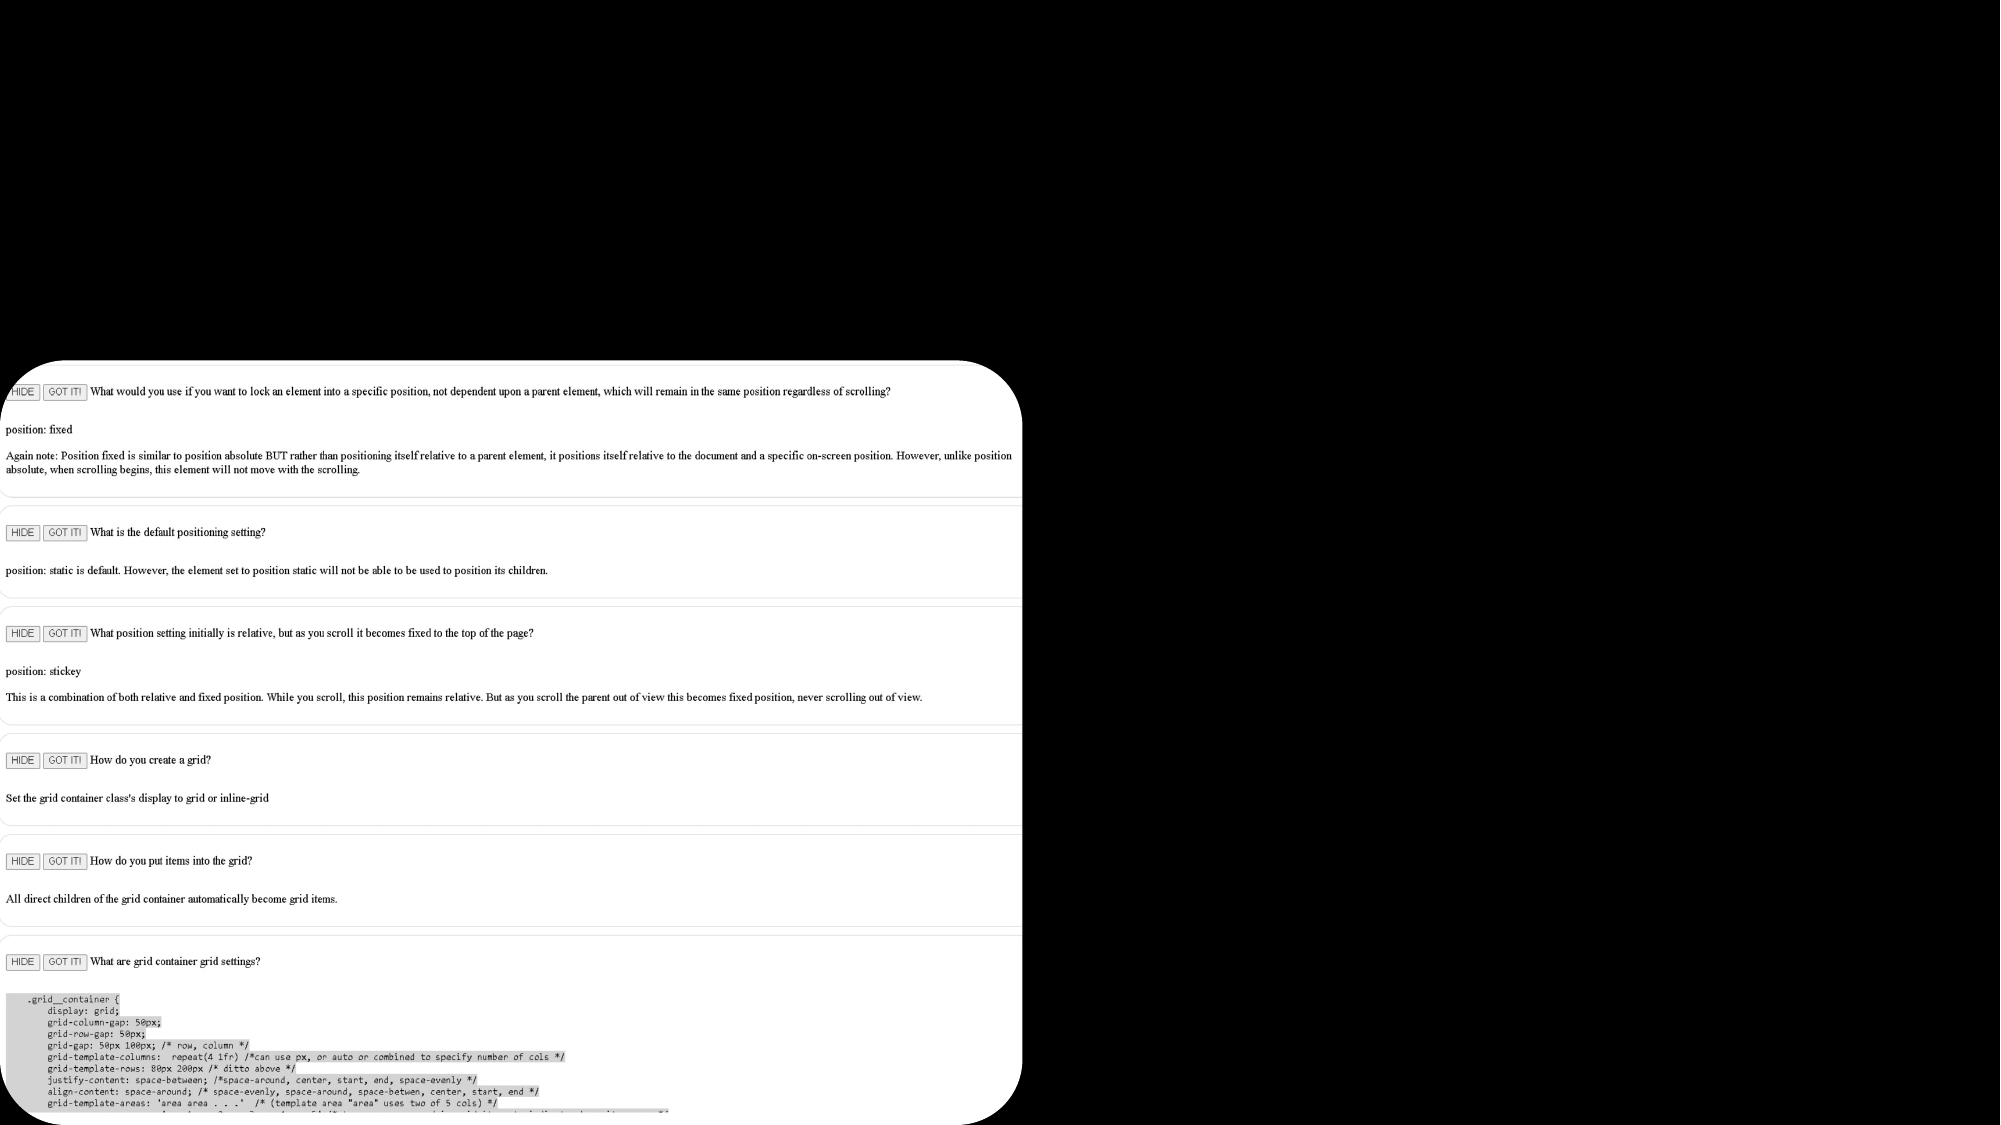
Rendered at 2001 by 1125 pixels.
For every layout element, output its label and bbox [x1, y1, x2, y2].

picture [0, 360, 1023, 1125]
